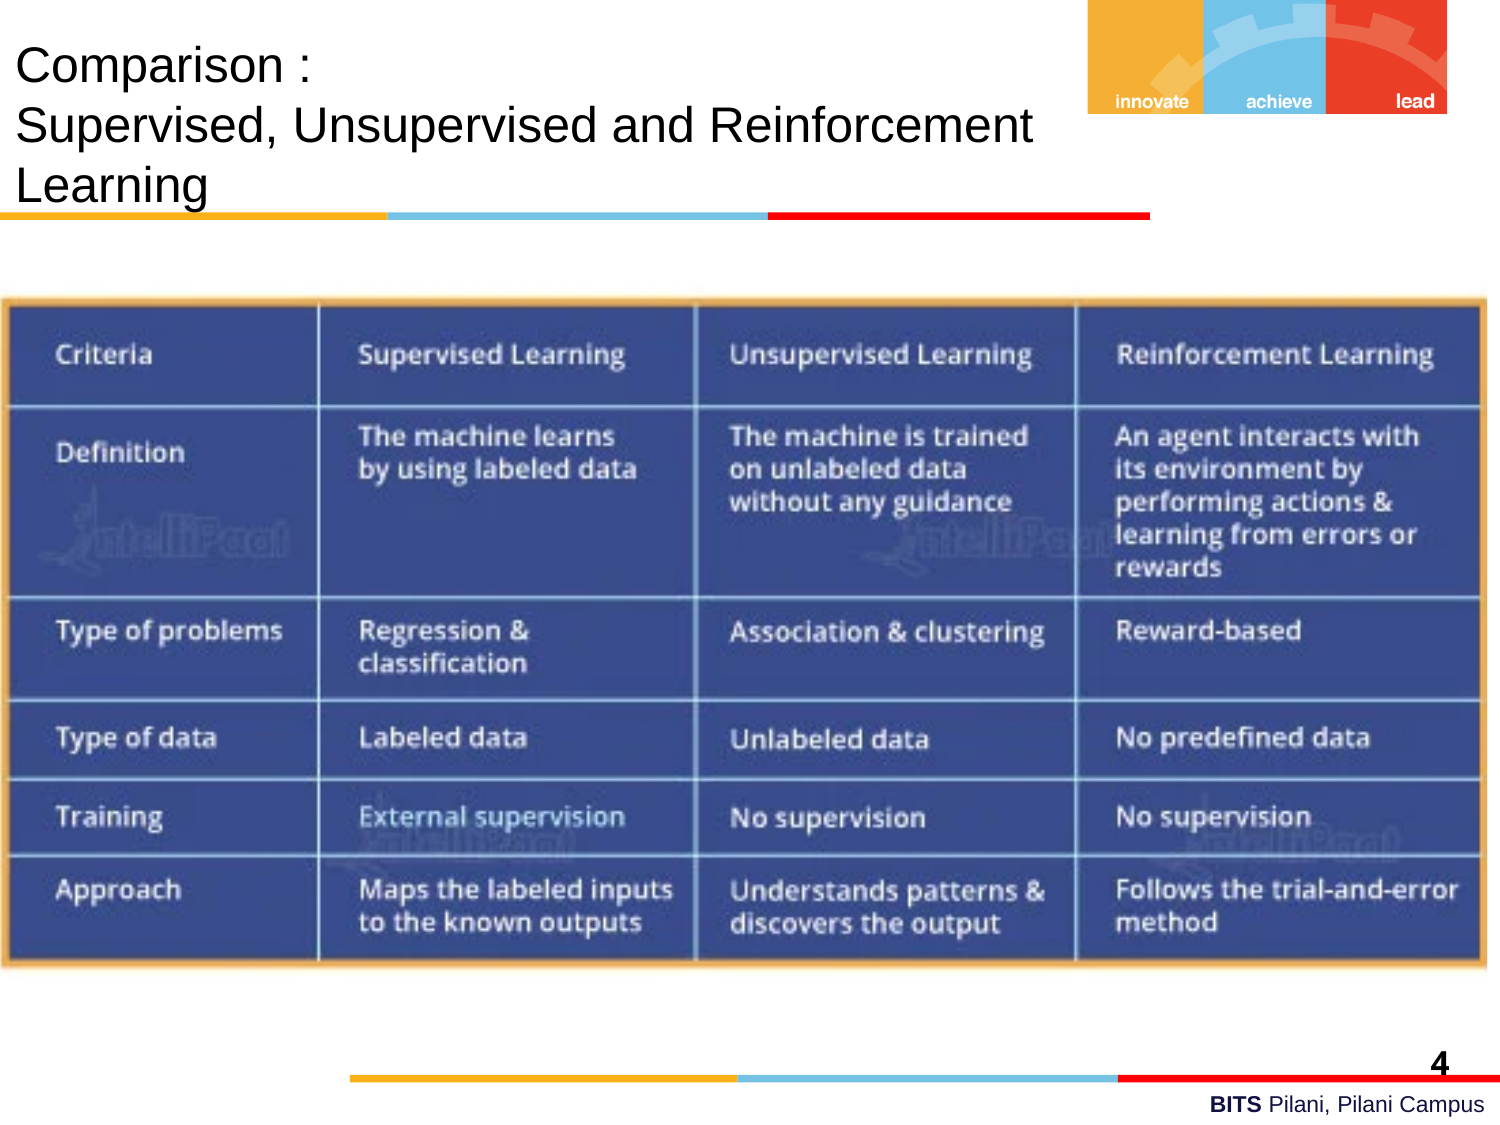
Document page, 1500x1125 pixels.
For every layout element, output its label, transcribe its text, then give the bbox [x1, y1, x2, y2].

title Comparison : Supervised, Unsupervised and Reinforcement Learning [0, 24, 1075, 200]
slide_number ‹#› [1415, 1034, 1488, 1095]
picture [0, 287, 1488, 978]
picture [1087, 0, 1448, 114]
